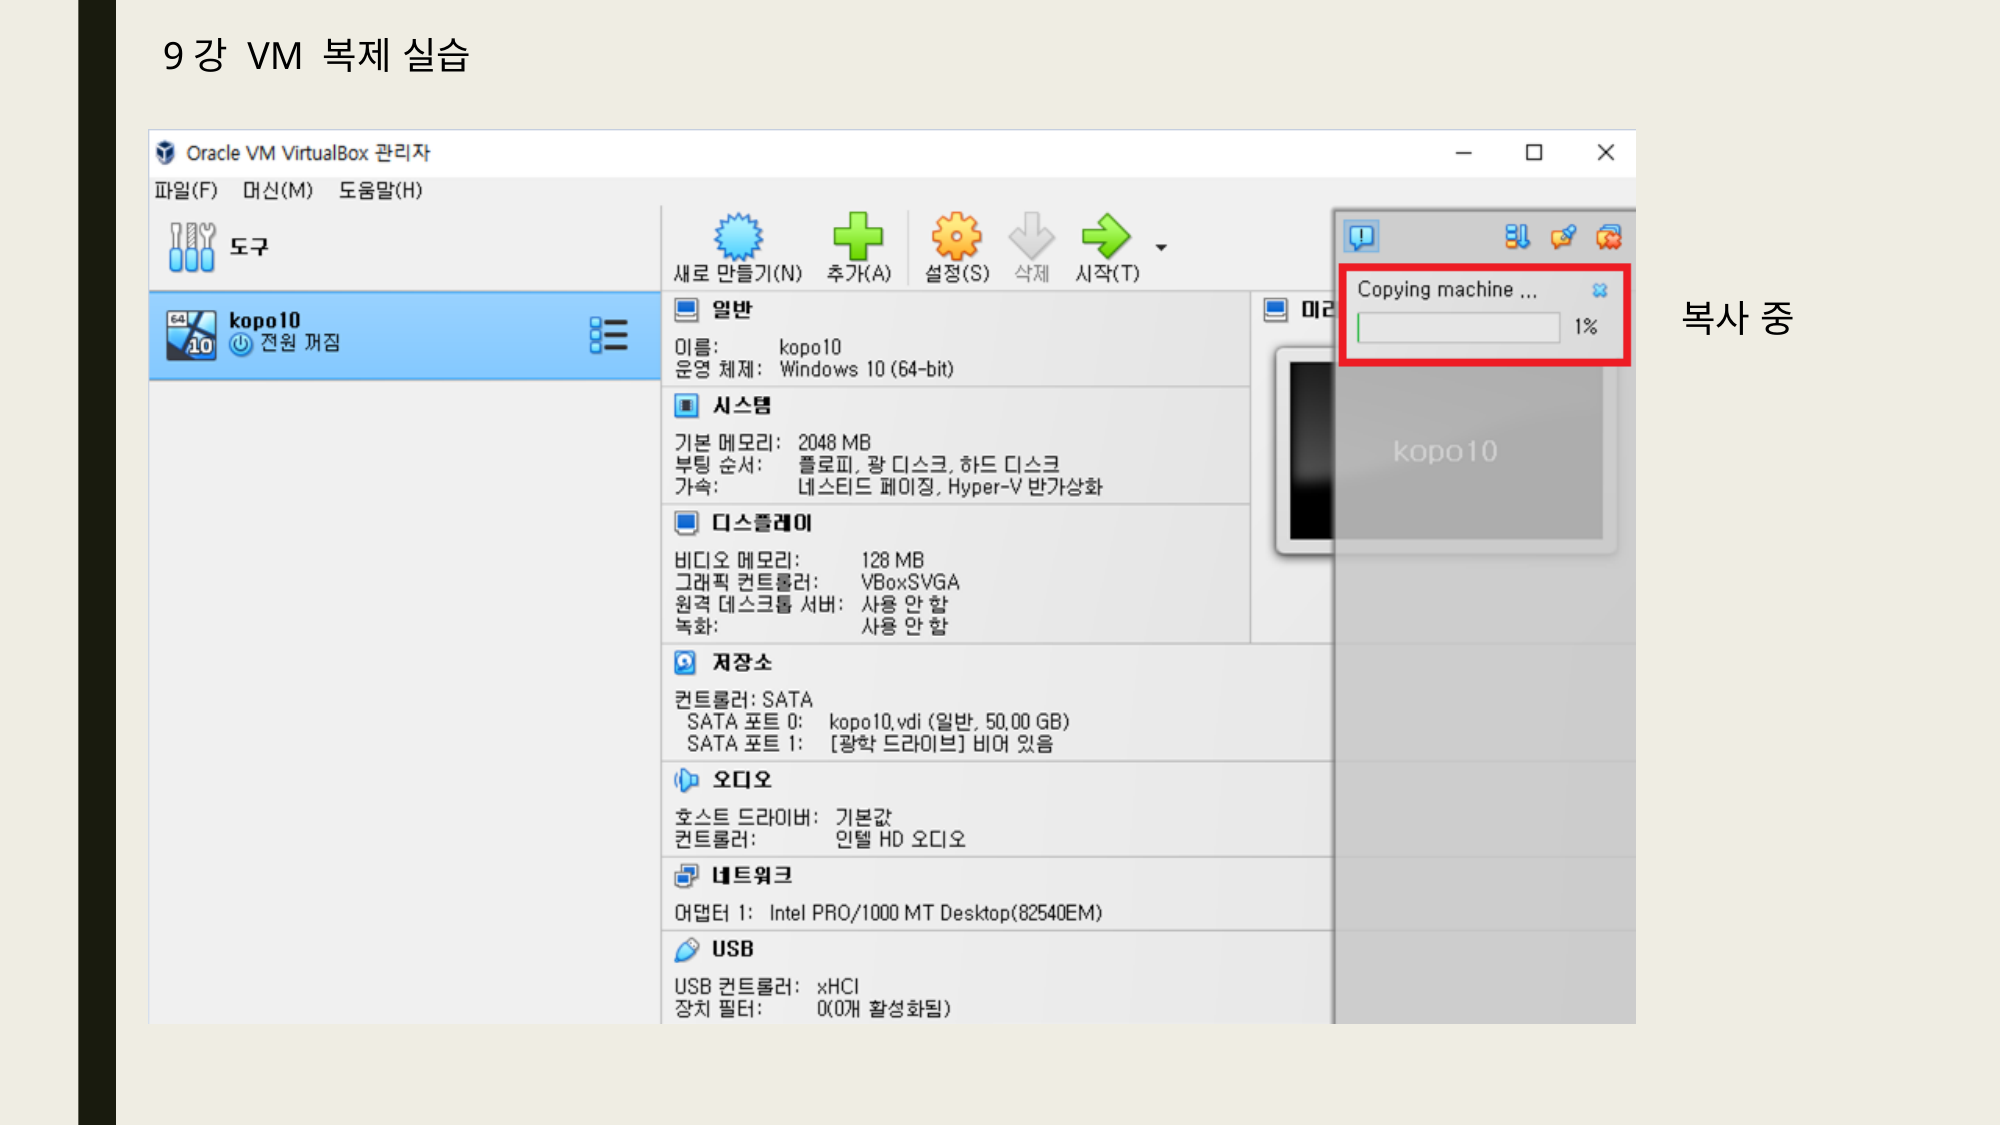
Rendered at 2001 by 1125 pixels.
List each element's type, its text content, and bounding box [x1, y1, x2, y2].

picture [148, 129, 1636, 1024]
text_box 9강 VM 복제 실습 [148, 24, 1561, 85]
text_box 복사 중 [1666, 287, 2000, 348]
